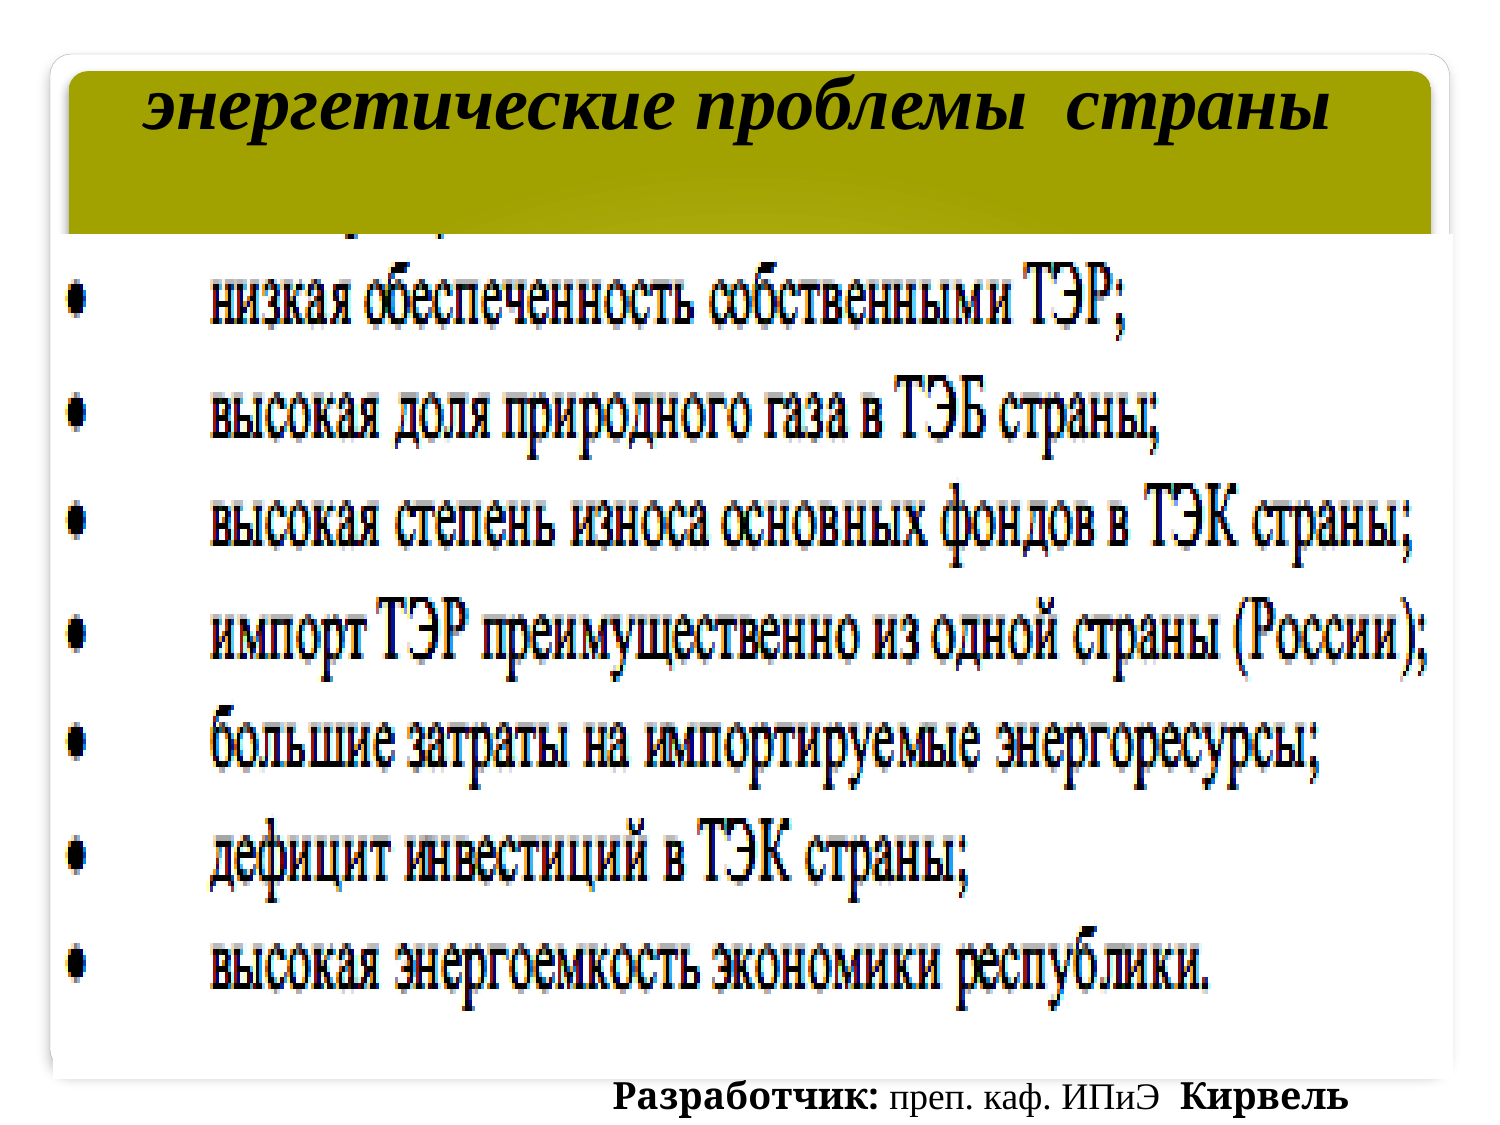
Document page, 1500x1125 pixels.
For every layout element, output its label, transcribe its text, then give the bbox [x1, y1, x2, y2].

title энергетические проблемы страны [0, 45, 1477, 153]
text_box Разработчик: преп. каф. ИПиЭ Кирвель П.И. [597, 1092, 1431, 1125]
picture [52, 234, 1454, 1079]
